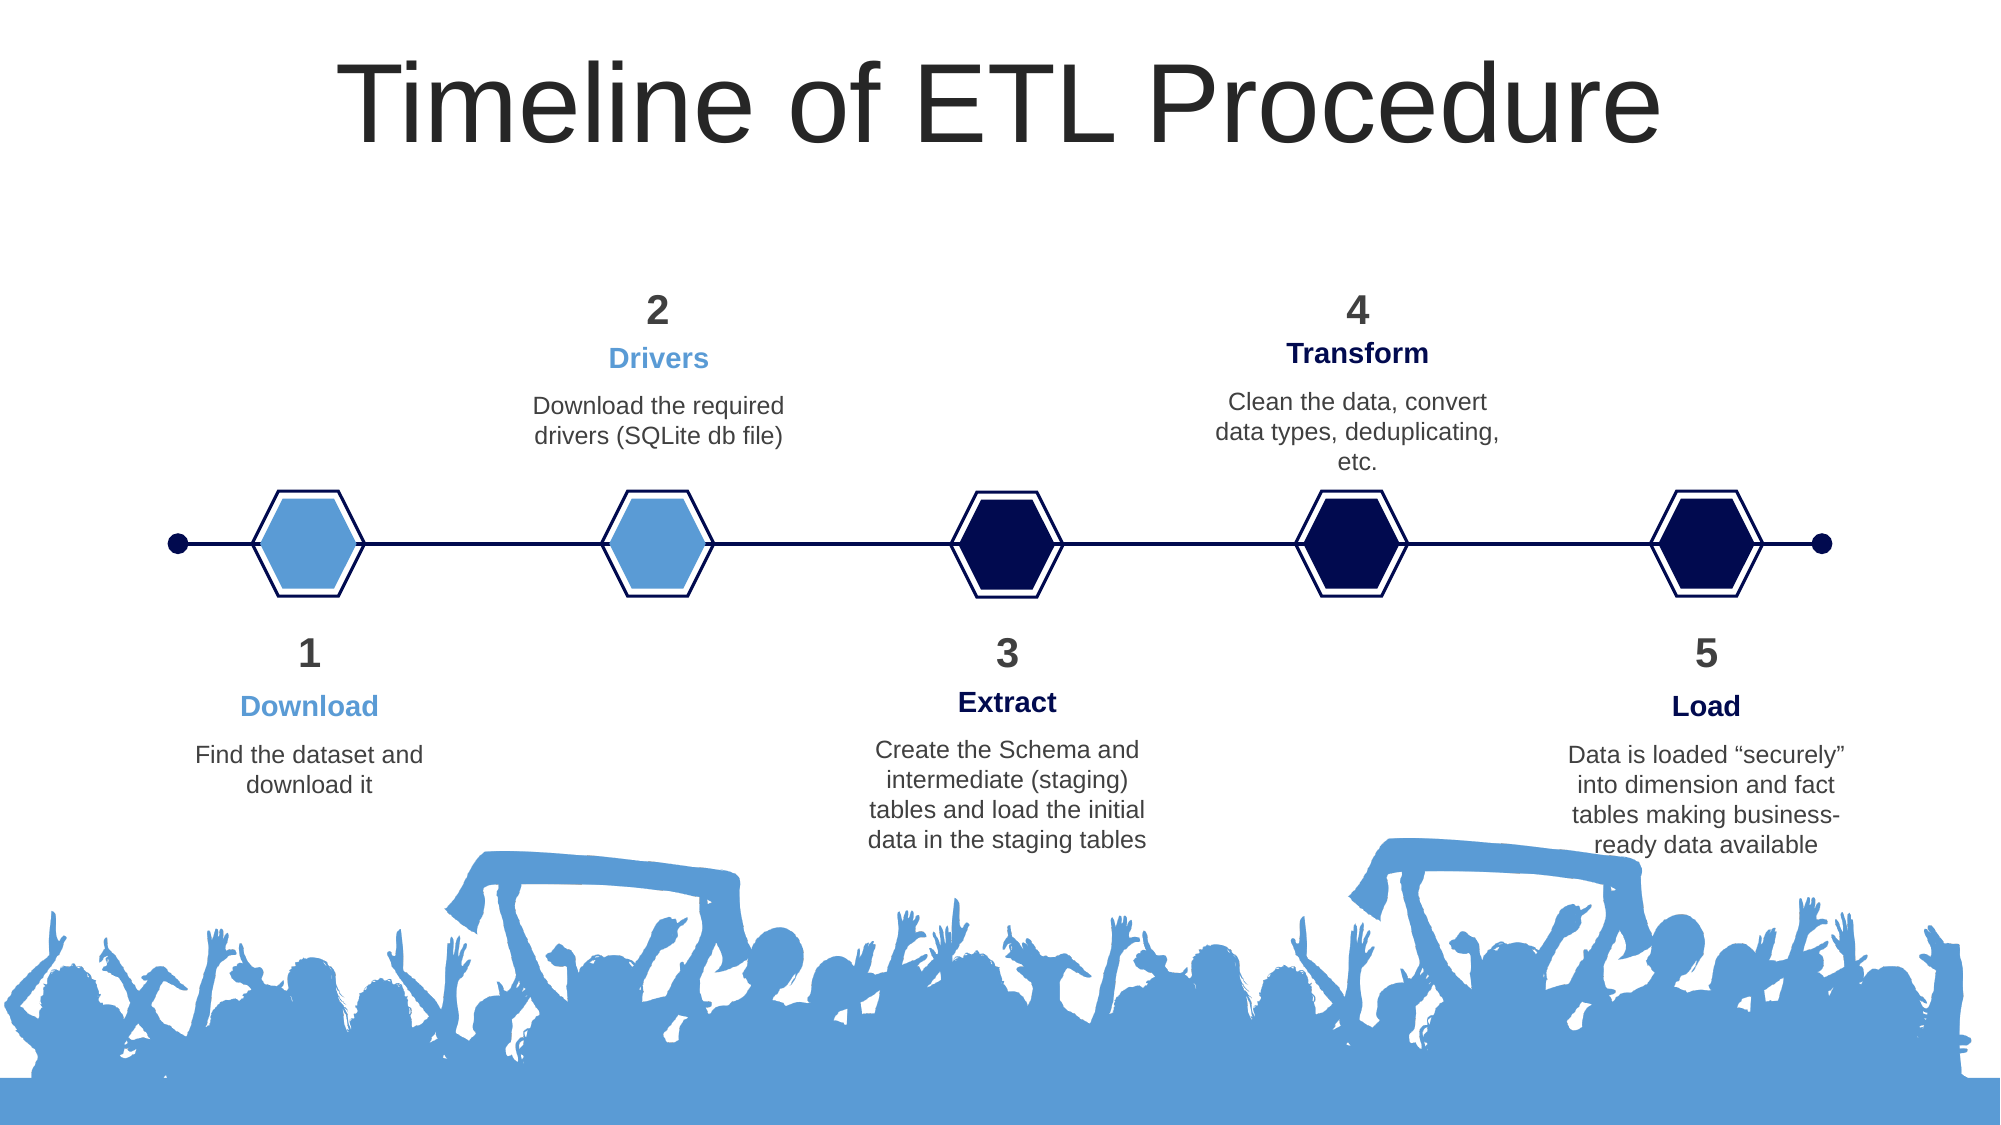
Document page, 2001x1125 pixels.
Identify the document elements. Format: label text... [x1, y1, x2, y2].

text_box 1 [240, 618, 379, 679]
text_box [950, 492, 1064, 598]
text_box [1295, 491, 1408, 597]
text_box 2 [588, 275, 728, 331]
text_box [1650, 491, 1763, 597]
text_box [1544, 679, 1869, 868]
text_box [496, 331, 822, 459]
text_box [1195, 326, 1521, 484]
text_box 5 [1636, 618, 1777, 679]
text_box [252, 491, 365, 597]
text_box 3 [937, 618, 1078, 675]
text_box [147, 679, 472, 807]
text_box 4 [1287, 275, 1428, 326]
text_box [845, 675, 1170, 863]
picture [0, 838, 2000, 1077]
list Timeline of ETL Procedure [0, 47, 2000, 166]
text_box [601, 491, 714, 597]
